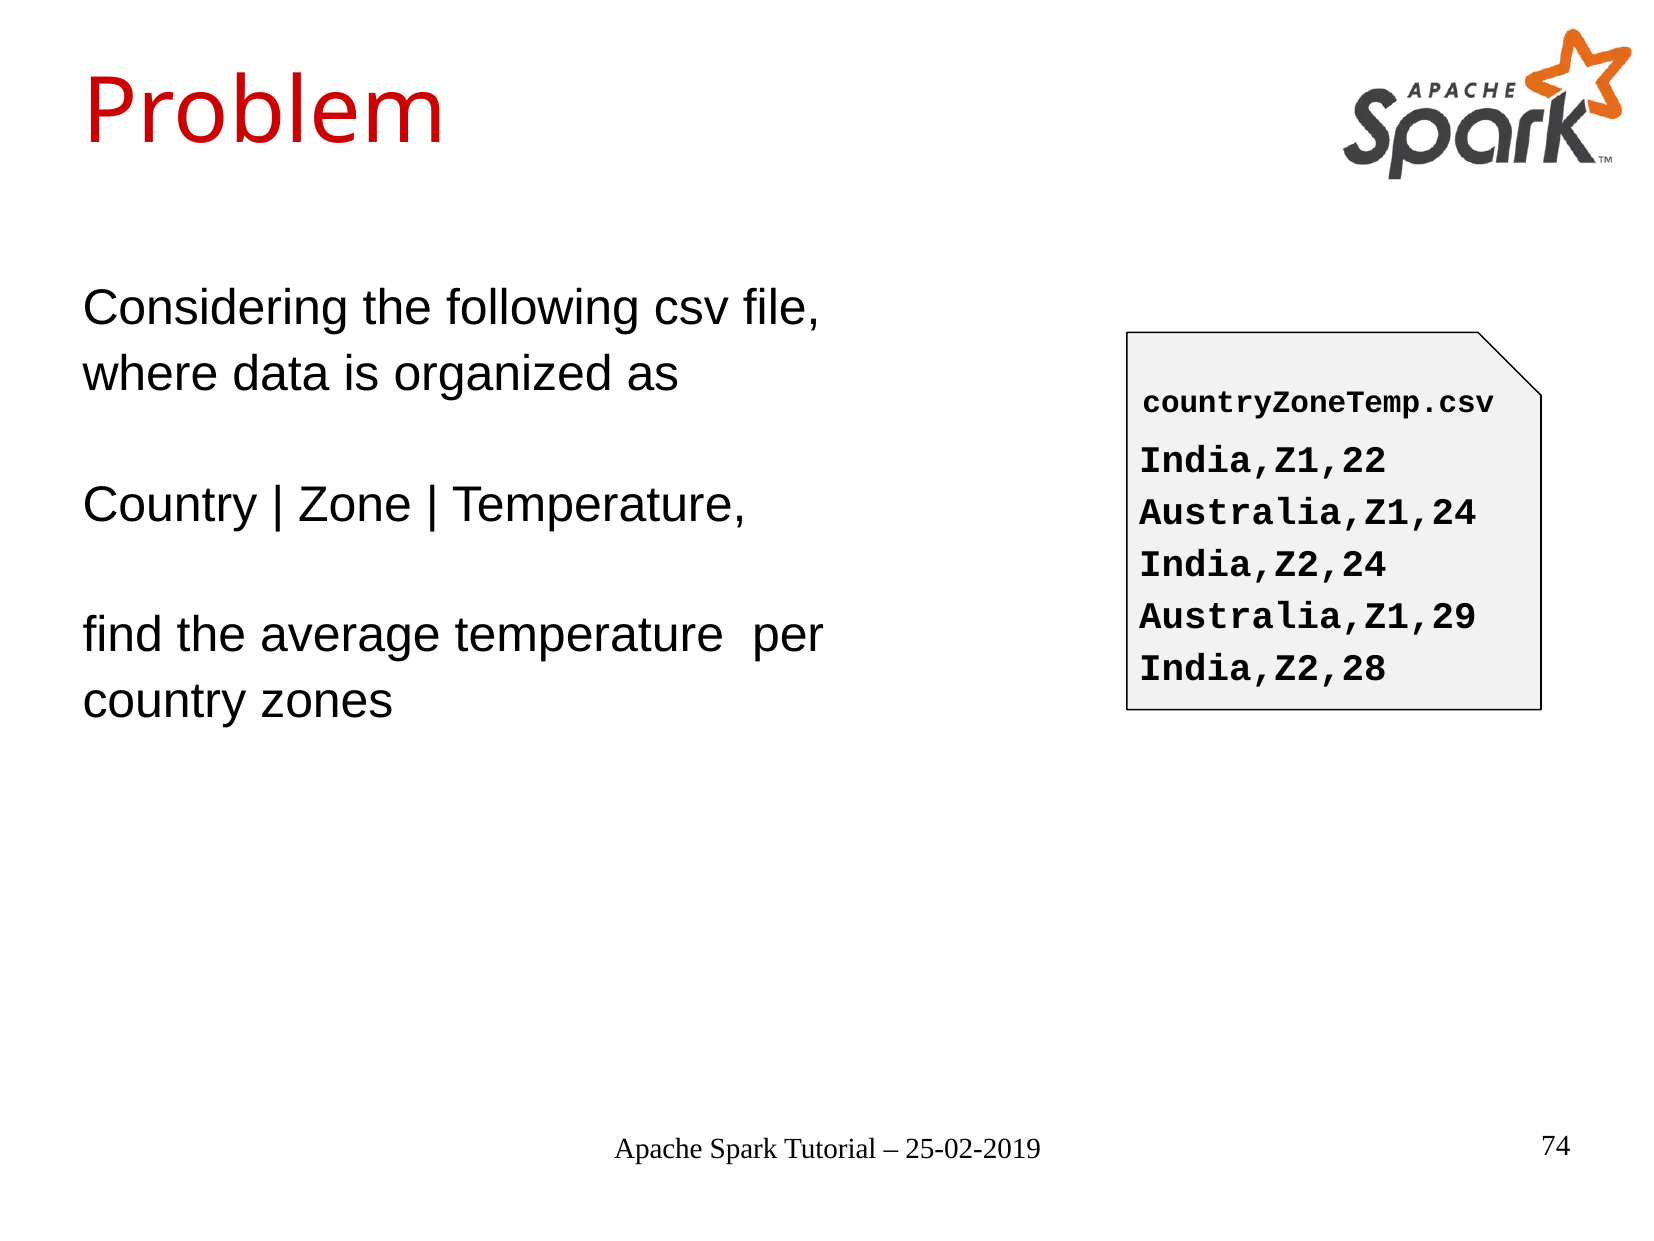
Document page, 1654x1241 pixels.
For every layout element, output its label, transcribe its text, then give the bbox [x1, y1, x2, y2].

footer Apache Spark Tutorial – 25-02-2019 [565, 1129, 1090, 1215]
text_box countryZoneTemp.csv India,Z1,22 Australia,Z1,24 India,Z2,24 Australia,Z1,29 India,Z2,28 [1126, 332, 1541, 710]
slide_number 74 [1185, 1129, 1571, 1215]
list Considering the following csv file, where data is organized as Country | Zone | Temperature, find the average temperature per country zones [82, 254, 1580, 1087]
title Problem [82, 2, 1571, 210]
picture [1341, 27, 1632, 182]
